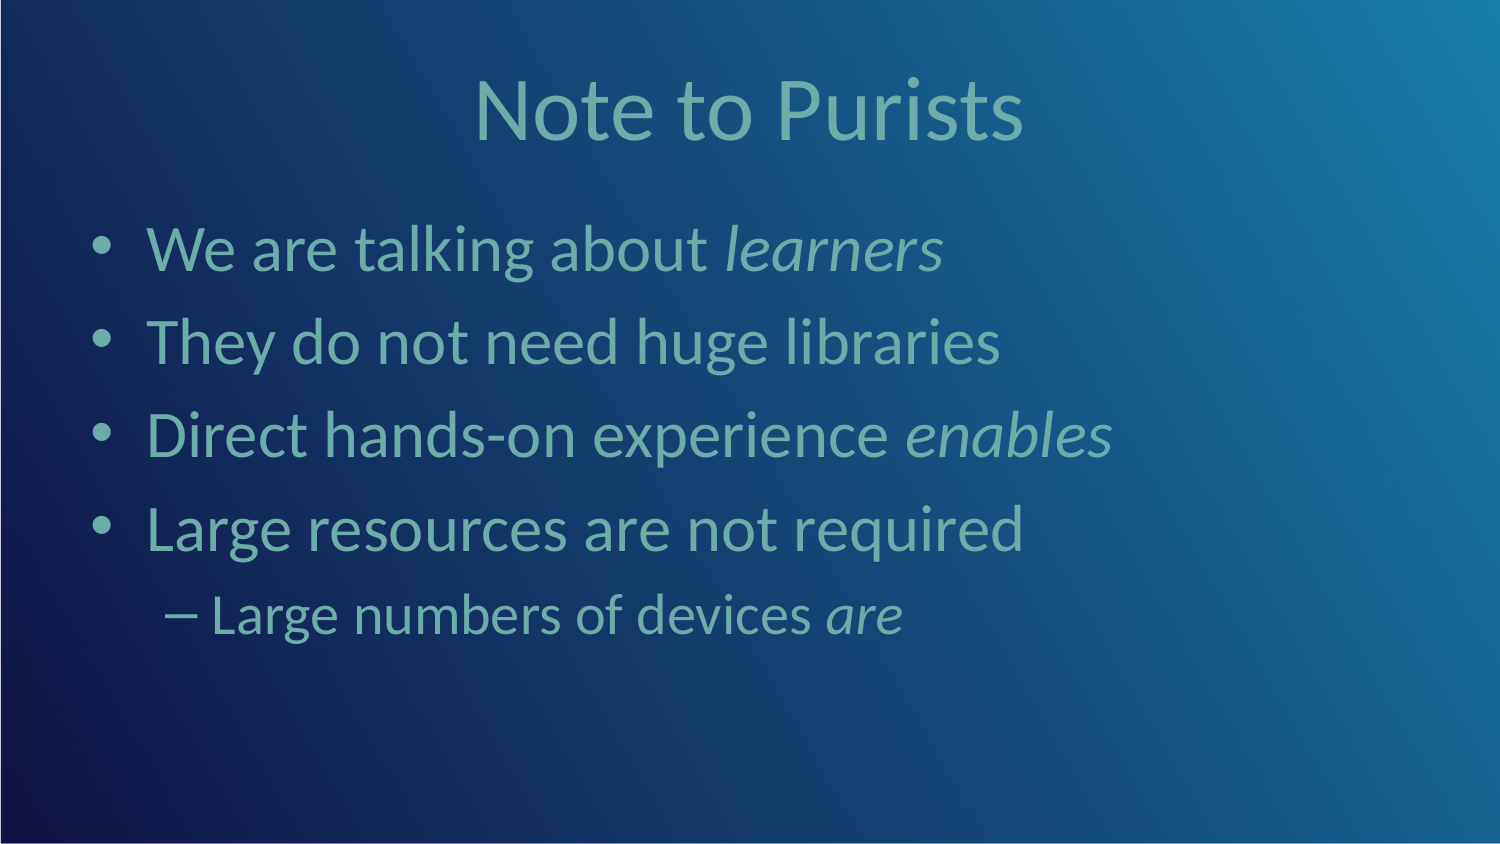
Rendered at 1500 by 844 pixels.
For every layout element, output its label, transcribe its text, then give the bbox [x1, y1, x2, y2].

title Note to Purists [75, 33, 1425, 175]
picture [0, 0, 1500, 844]
list We are talking about learners They do not need huge libraries Direct hands-on experience enables Large resources are not required Large numbers of devices are [75, 196, 1425, 754]
